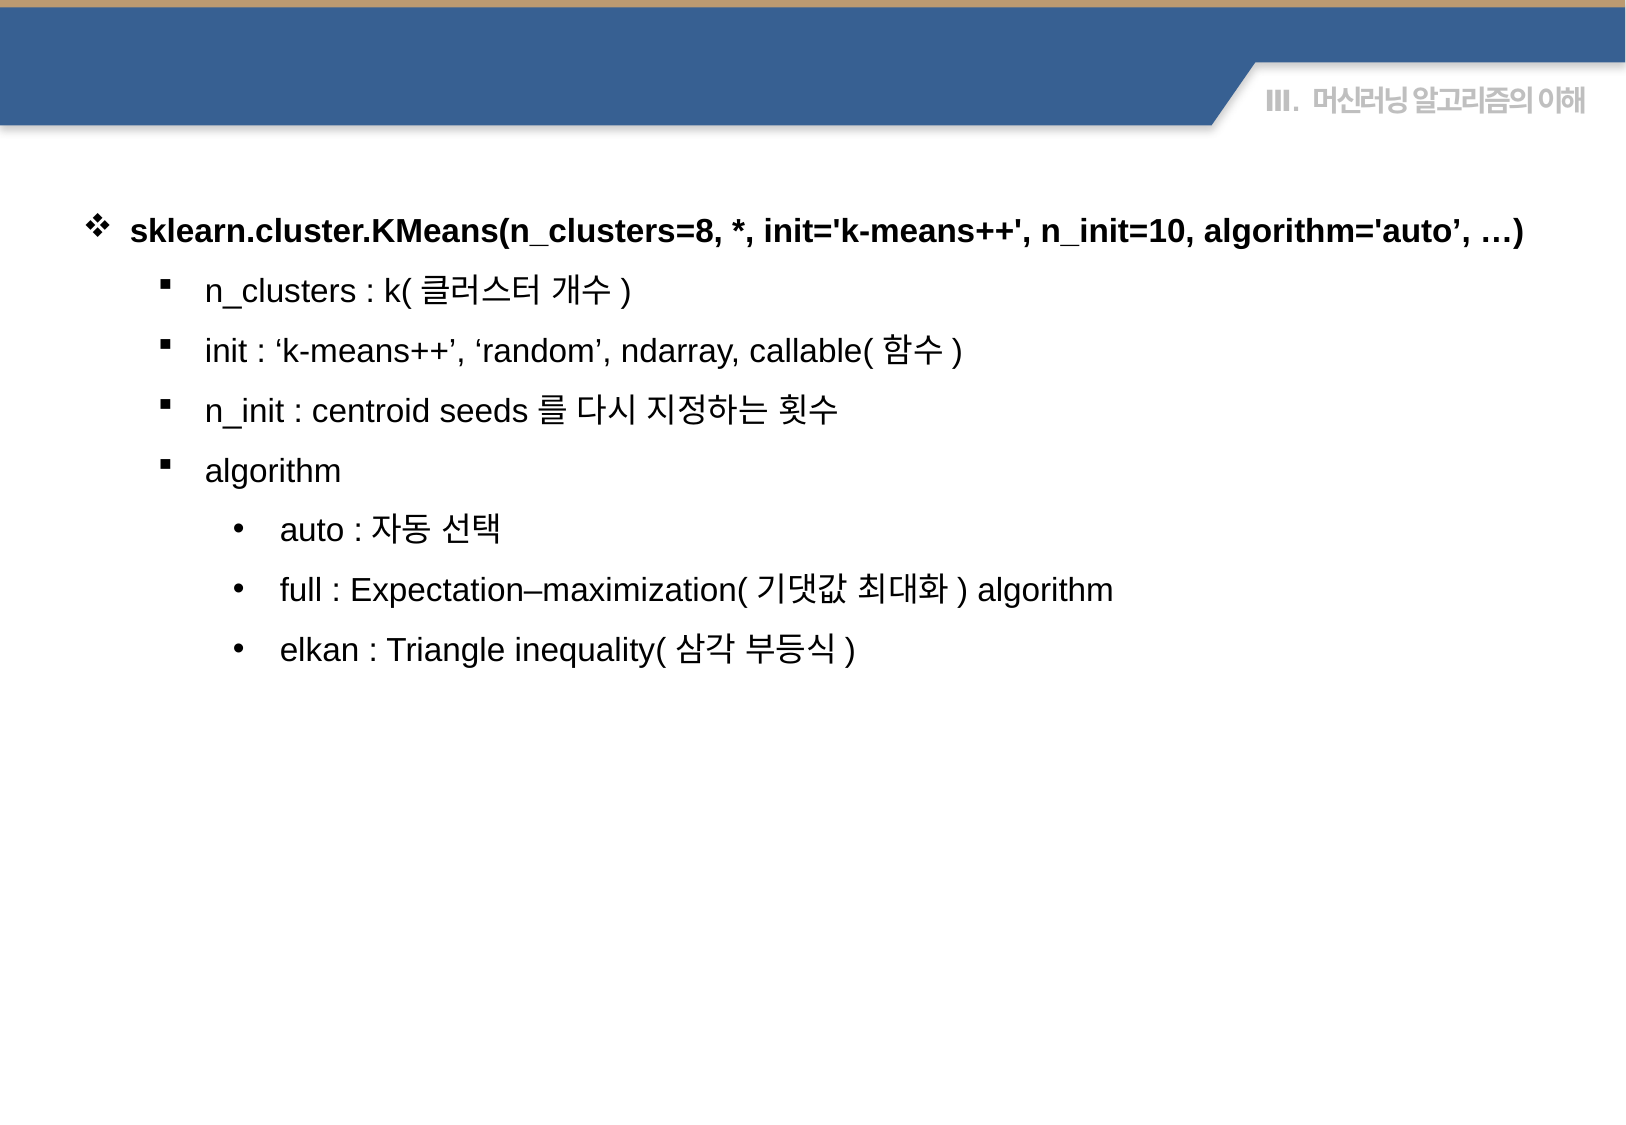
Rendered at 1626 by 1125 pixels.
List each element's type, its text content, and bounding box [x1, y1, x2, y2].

text_box K-means clustering [50, 36, 1297, 100]
text_box sklearn.cluster.KMeans(n_clusters=8, *, init='k-means++', n_init=10, algorithm='auto’, …) n_clusters : k(클러스터 개수) init : ‘k-means++’, ‘random’, ndarray, callable(함수) n_init : centroid seeds를 다시 지정하는 횟수 algorithm auto :자동 선택 full : Expectation–maximization(기댓값 최대화) algorithm elkan : Triangle inequality(삼각 부등식) [68, 181, 1581, 676]
